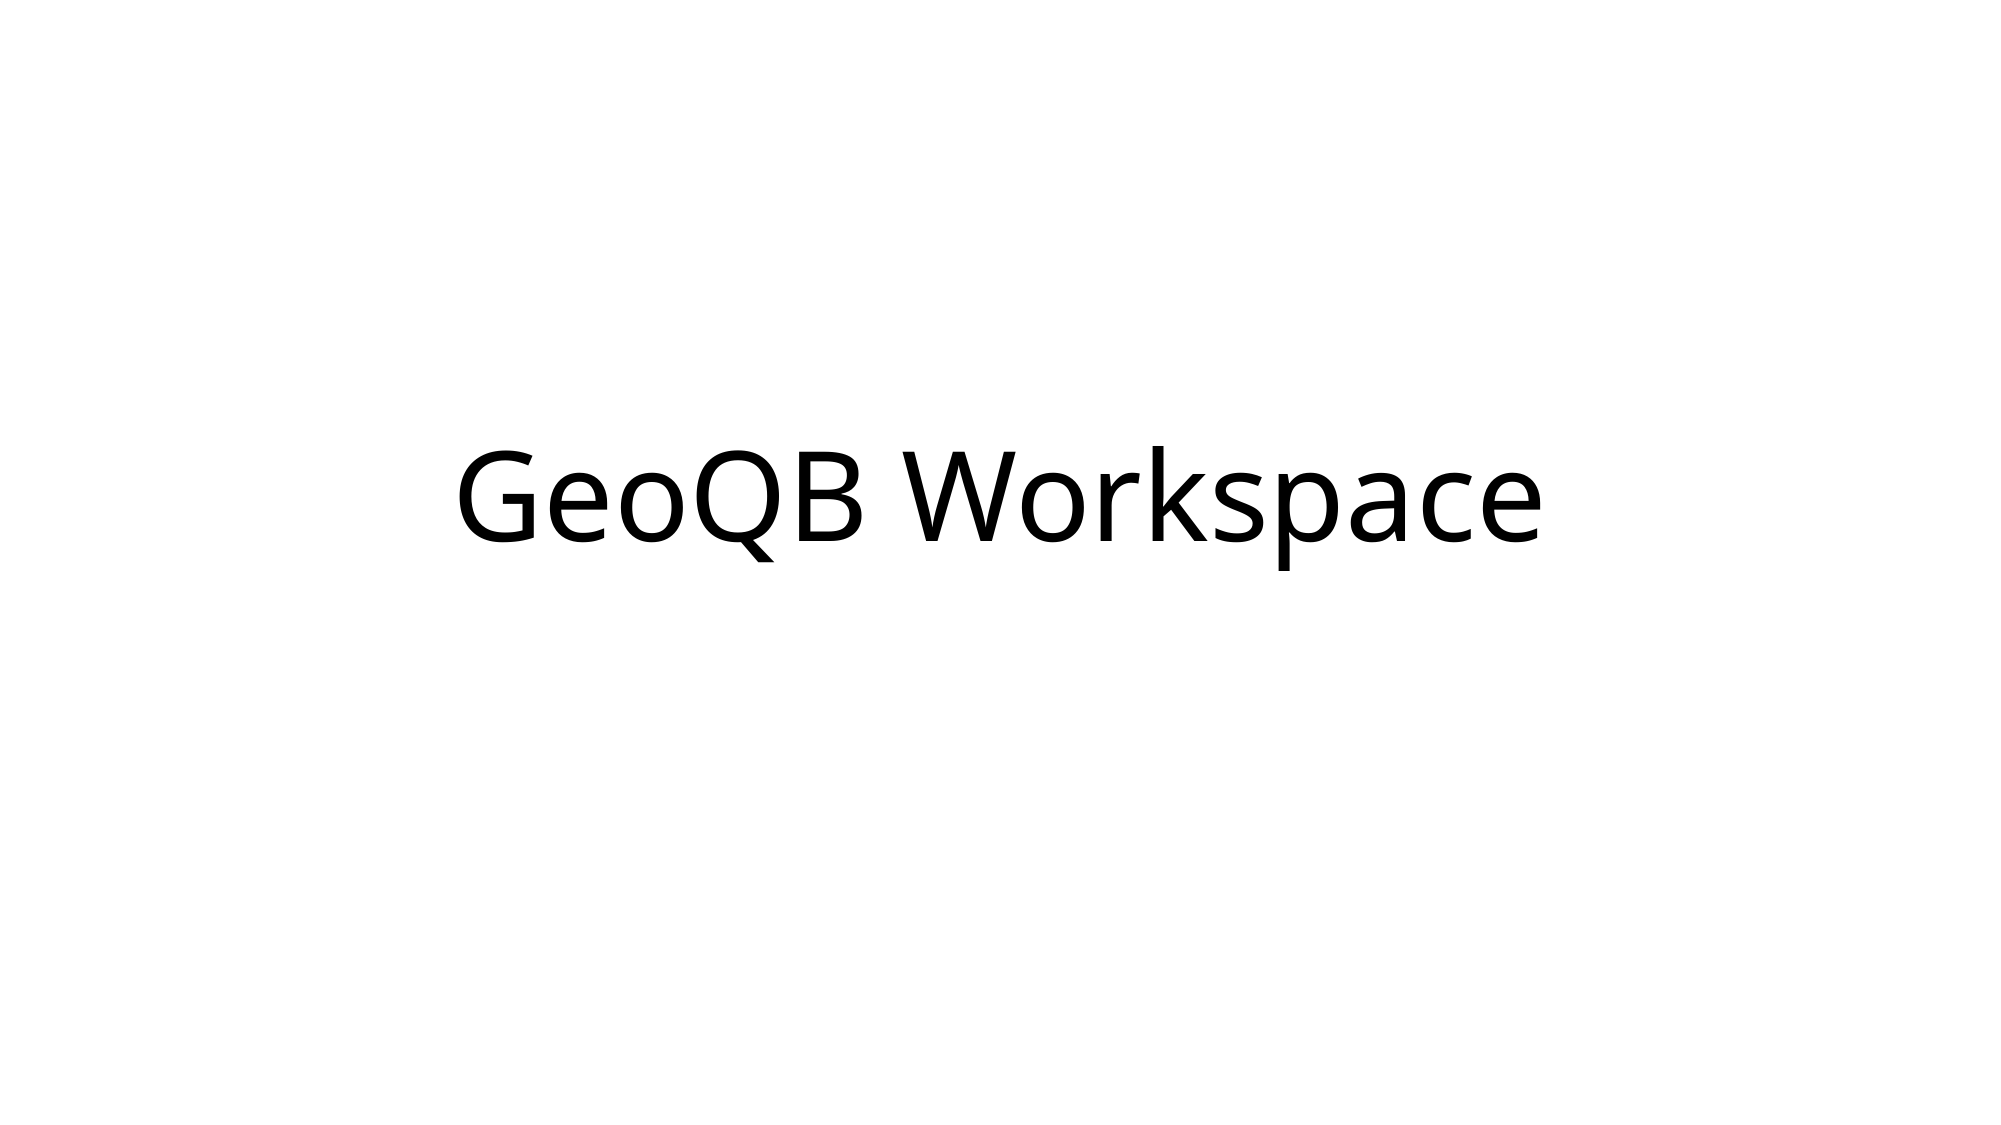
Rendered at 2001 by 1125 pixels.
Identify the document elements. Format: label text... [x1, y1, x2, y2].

title GeoQB Workspace [249, 184, 1750, 576]
